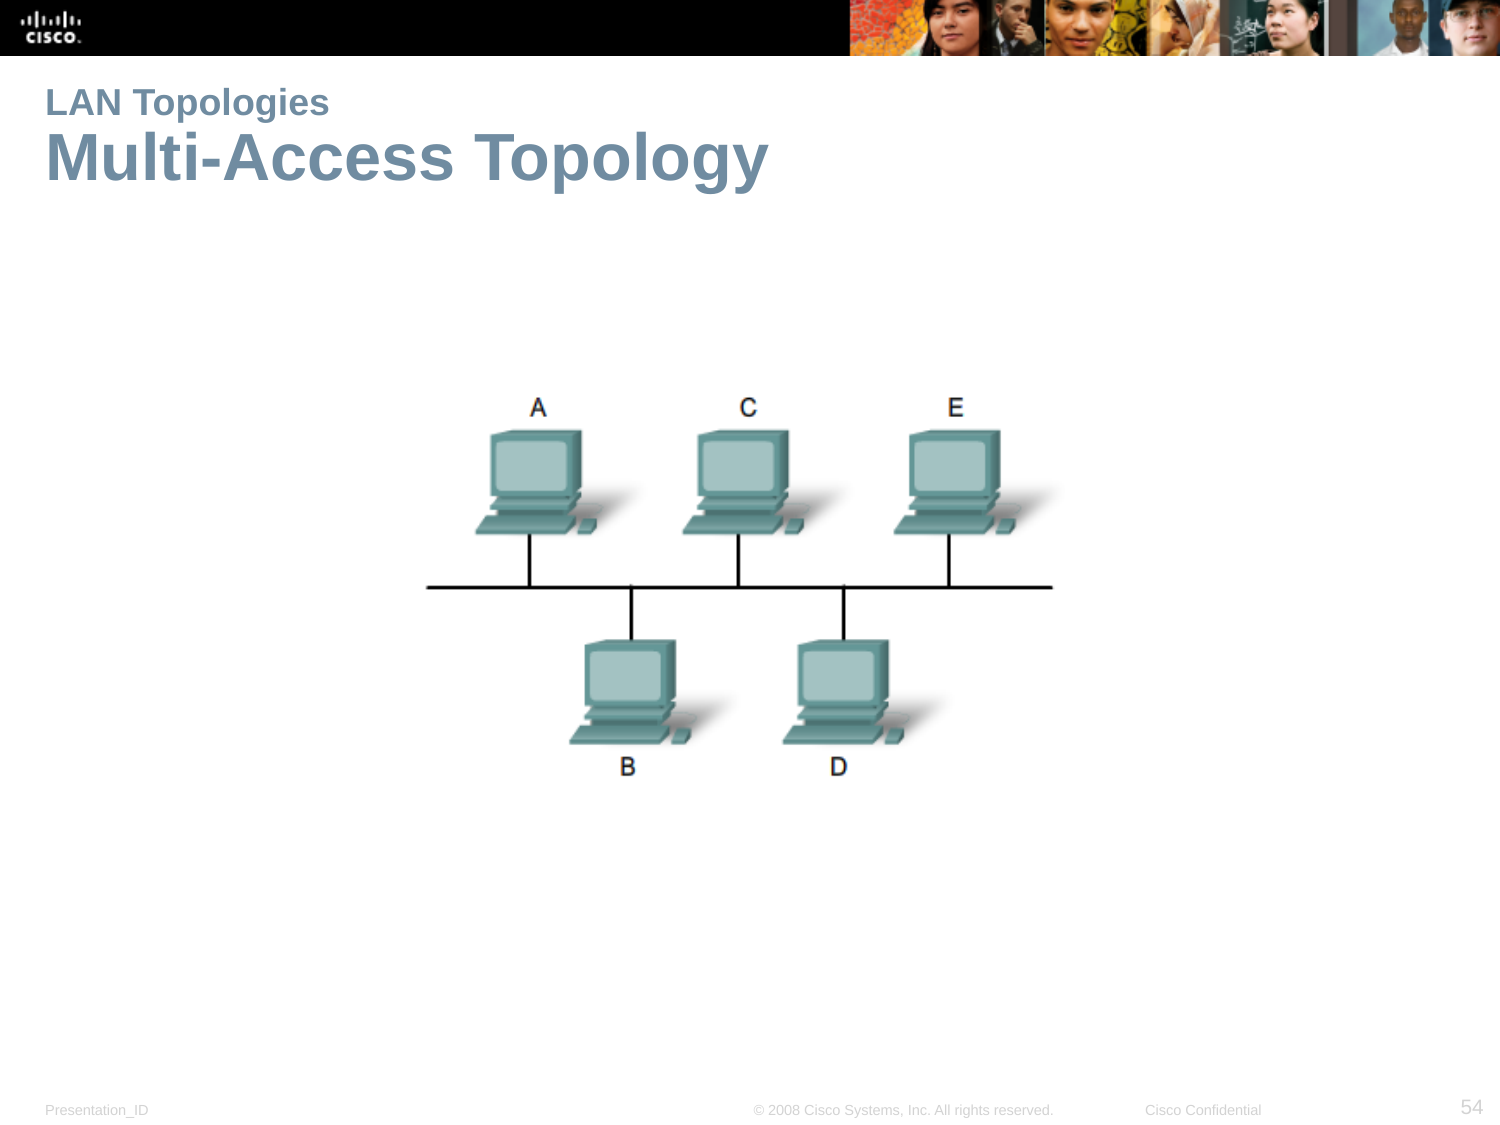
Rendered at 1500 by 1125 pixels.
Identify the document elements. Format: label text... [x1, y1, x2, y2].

picture [340, 379, 1096, 825]
picture [0, 0, 1500, 56]
title LAN Topologies Multi-Access Topology [31, 64, 1471, 203]
